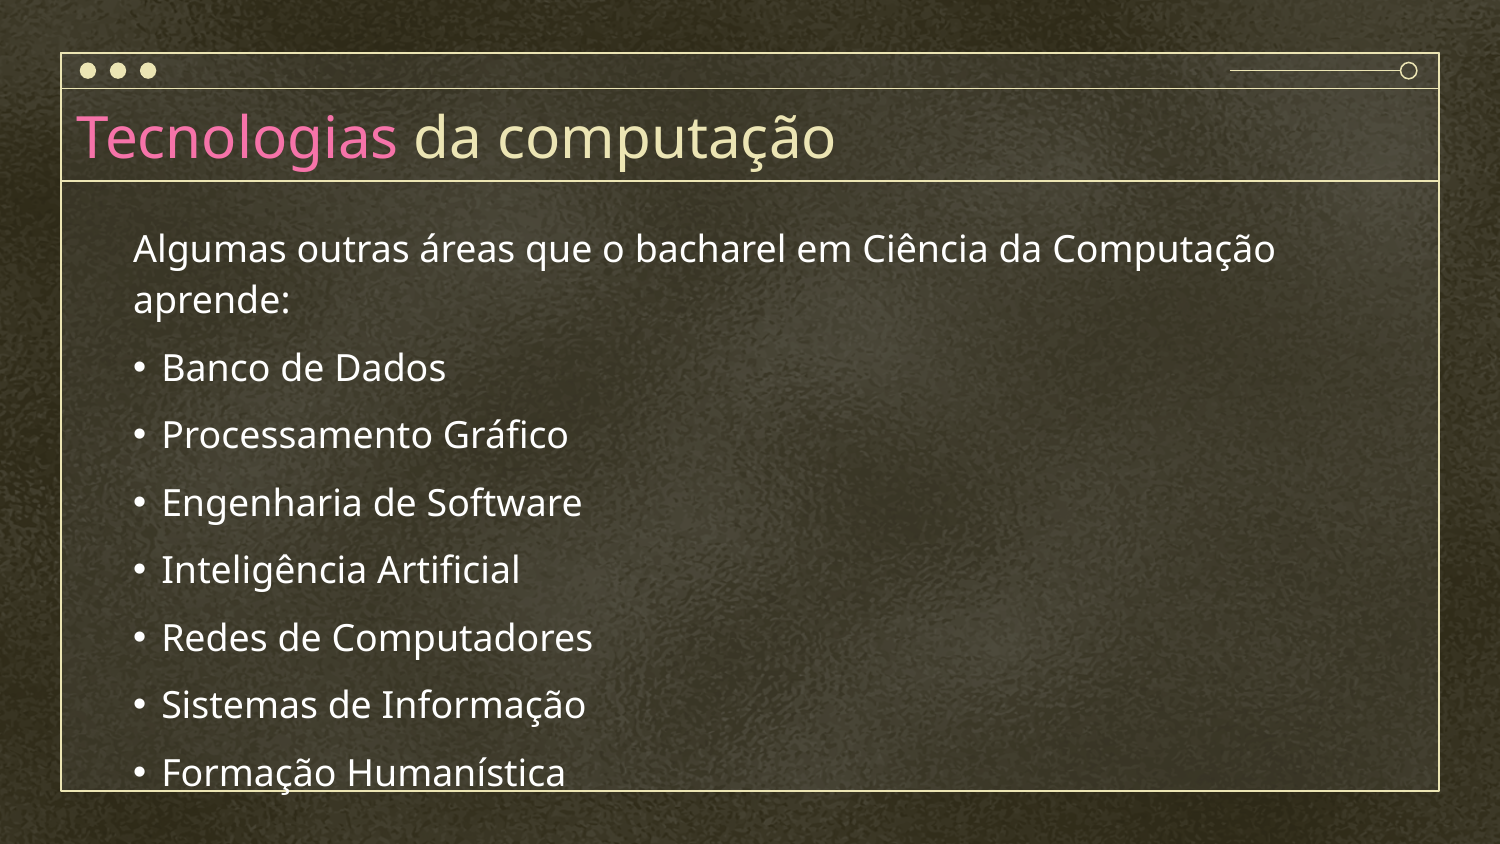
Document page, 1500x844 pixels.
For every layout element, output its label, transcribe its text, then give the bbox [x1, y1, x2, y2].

list Algumas outras áreas que o bacharel em Ciência da Computação aprende: Banco de Dados Processamento Gráfico Engenharia de Software Inteligência Artificial Redes de Computadores Sistemas de Informação Formação Humanística [118, 202, 1382, 756]
title Tecnologias da computação [61, 88, 1452, 182]
